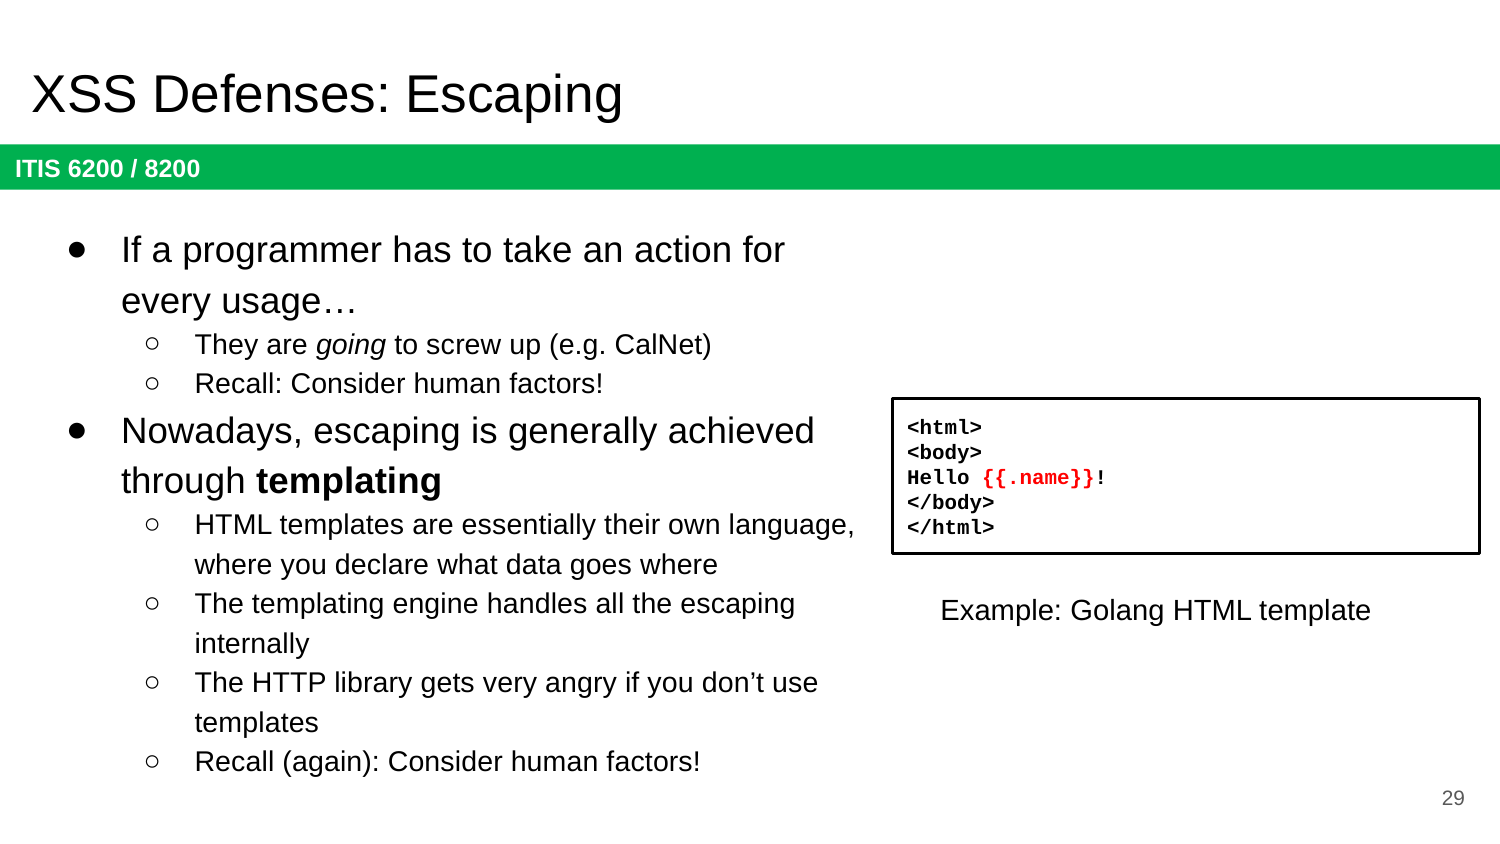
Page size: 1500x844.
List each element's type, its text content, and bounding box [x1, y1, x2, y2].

slide_number 29 [1389, 764, 1480, 830]
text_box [891, 398, 1481, 643]
list If a programmer has to take an action for every usage… They are going to screw up (e.g. CalNet) Recall: Consider human factors! Nowadays, escaping is generally achieved through templating HTML templates are essentially their own language, where you declare what data goes where The templating engine handles all the escaping internally The HTTP library gets very angry if you don’t use templates Recall (again): Consider human factors! [32, 204, 877, 823]
title XSS Defenses: Escaping [16, 44, 1415, 139]
